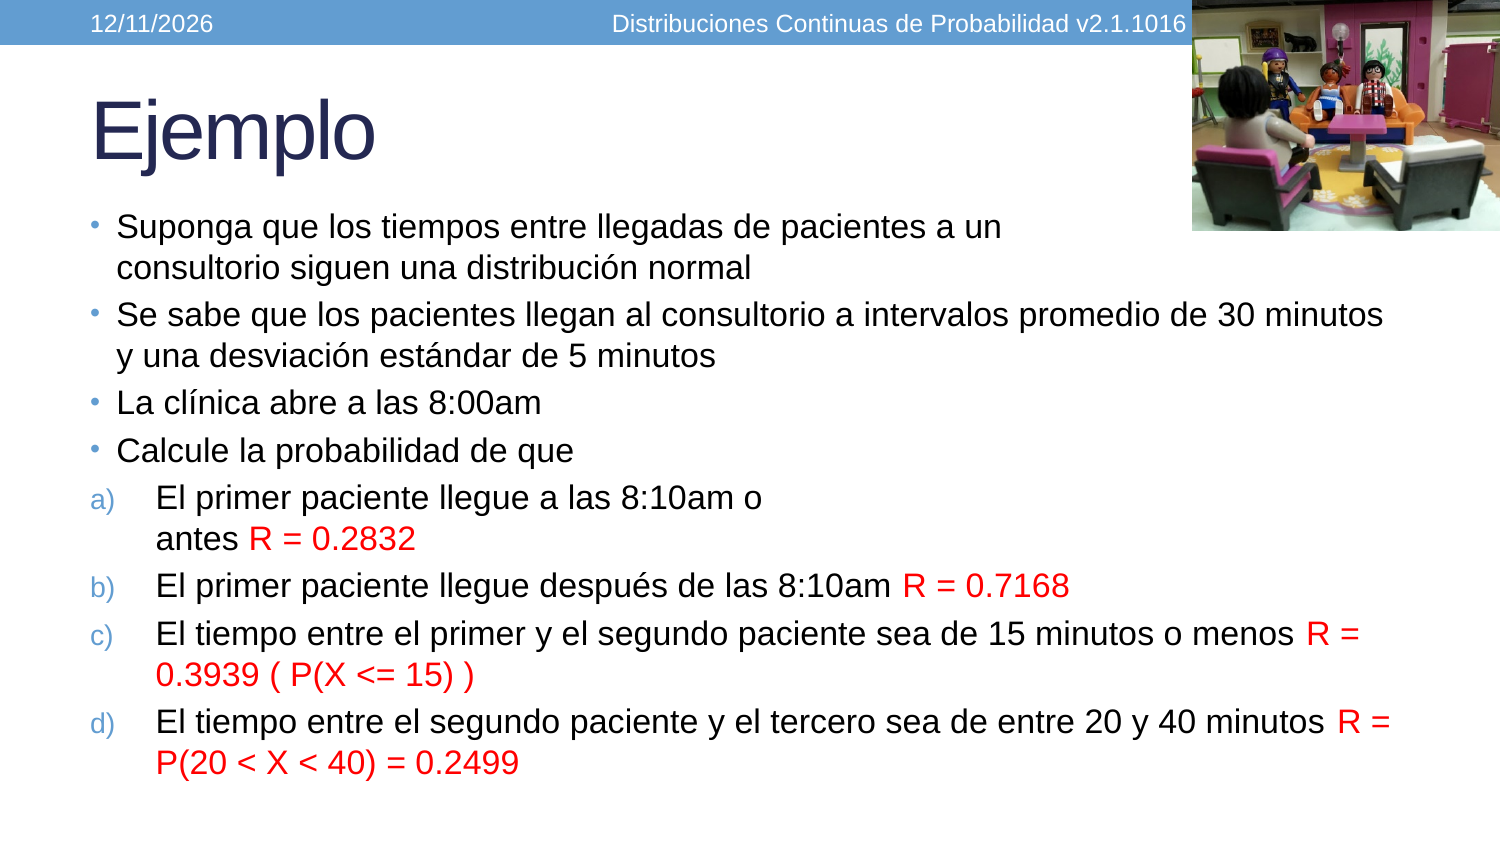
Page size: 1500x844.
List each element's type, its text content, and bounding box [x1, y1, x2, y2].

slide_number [75, 2, 550, 43]
picture [1192, 0, 1500, 231]
list Suponga que los tiempos entre llegadas de pacientes a un consultorio siguen una distribución normal Se sabe que los pacientes llegan al consultorio a intervalos promedio de 30 minutos y una desviación estándar de 5 minutos La clínica abre a las 8:00am Calcule la probabilidad de que El primer paciente llegue a las 8:10am o antes R = 0.2832 El primer paciente llegue después de las 8:10am R = 0.7168 El tiempo entre el primer y el segundo paciente sea de 15 minutos o menos R = 0.3939 ( P(X <= 15) ) El tiempo entre el segundo paciente y el tercero sea de entre 20 y 40 minutos R = P(20 < X < 40) = 0.2499 [75, 196, 1425, 797]
footer Distribuciones Continuas de Probabilidad v2.1.1016 [562, 2, 1189, 43]
title Ejemplo [75, 65, 1189, 188]
